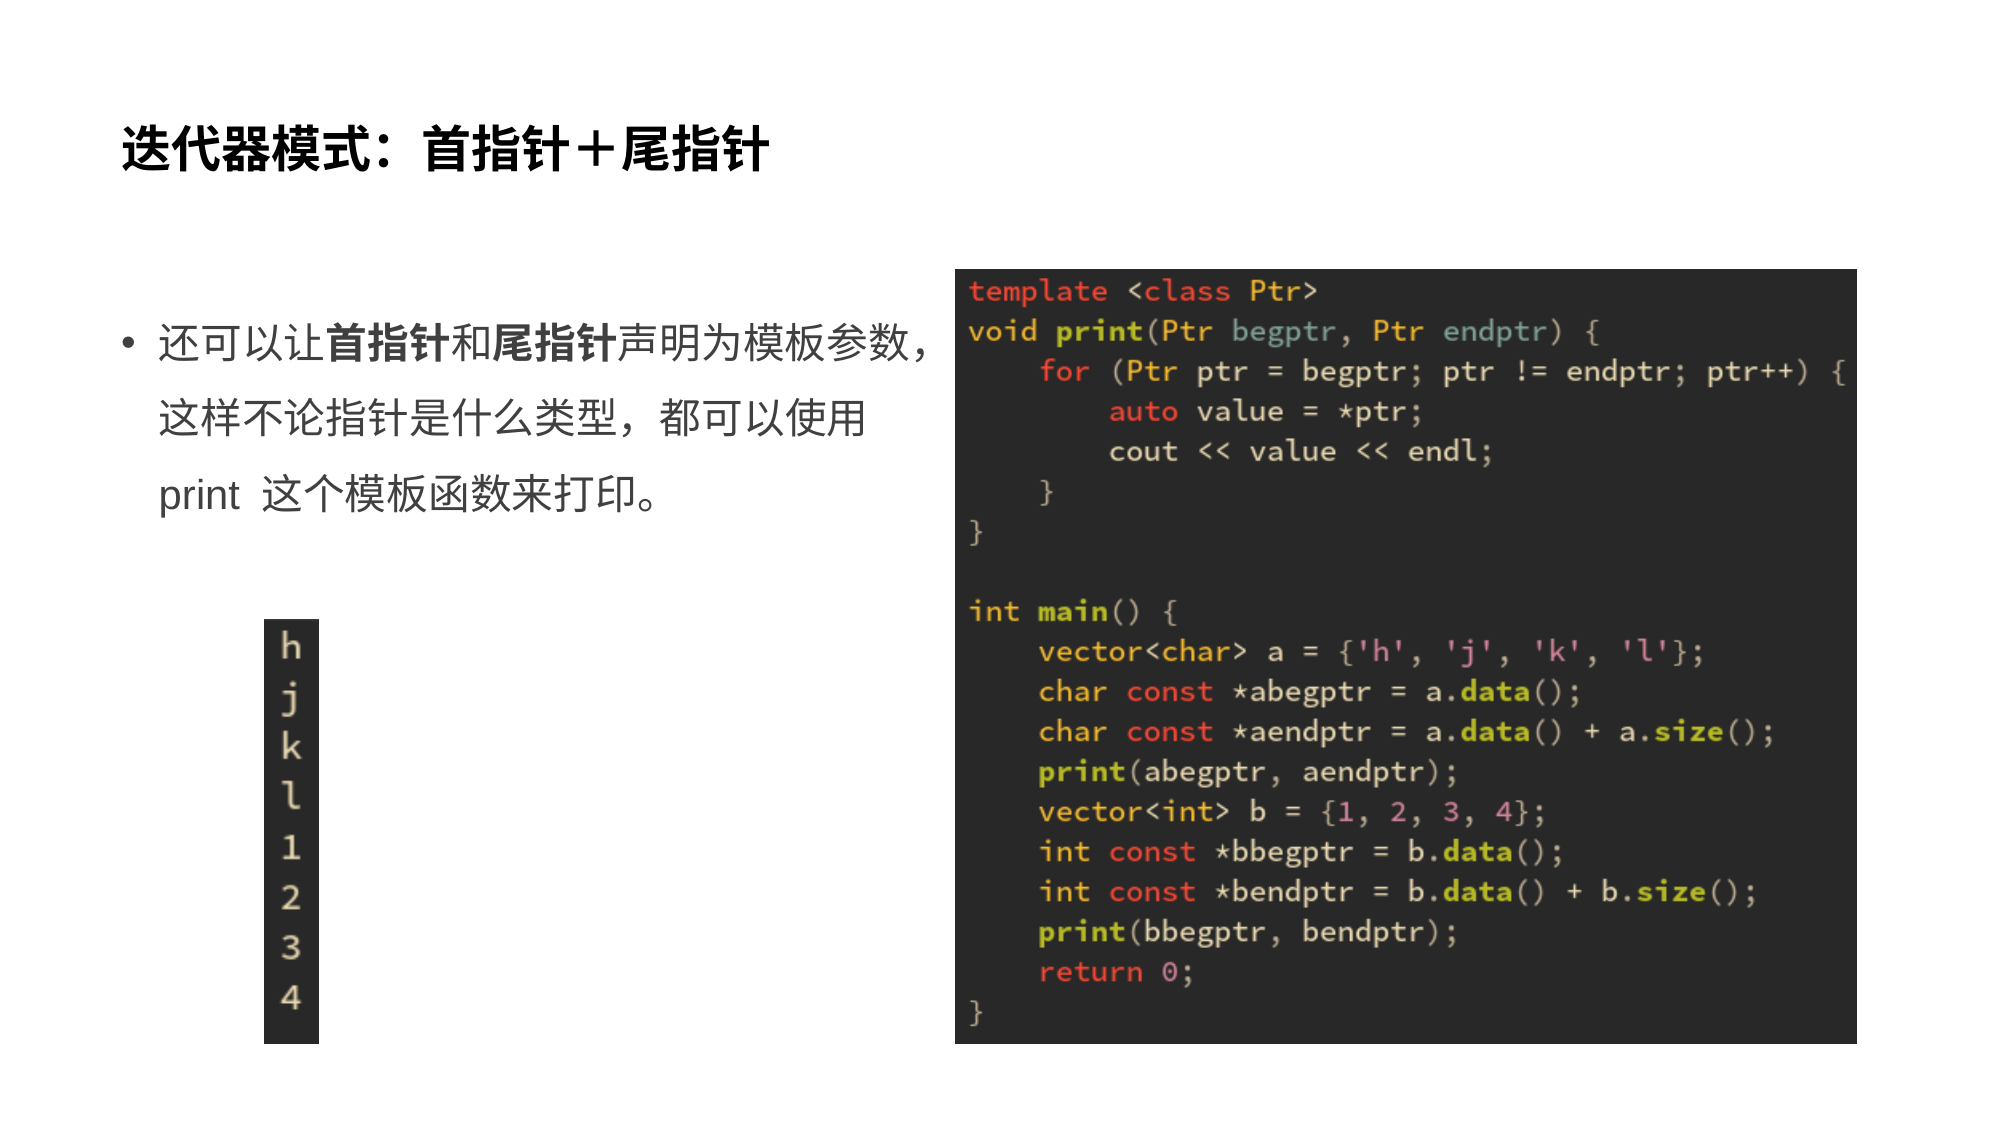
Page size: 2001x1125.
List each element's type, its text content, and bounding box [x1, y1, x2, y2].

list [955, 269, 1857, 1044]
list 还可以让首指针和尾指针声明为模板参数，这样不论指针是什么类型，都可以使用 print 这个模板函数来打印。 [106, 284, 955, 1024]
title 迭代器模式：首指针＋尾指针 [106, 42, 1832, 260]
picture [264, 619, 319, 1044]
